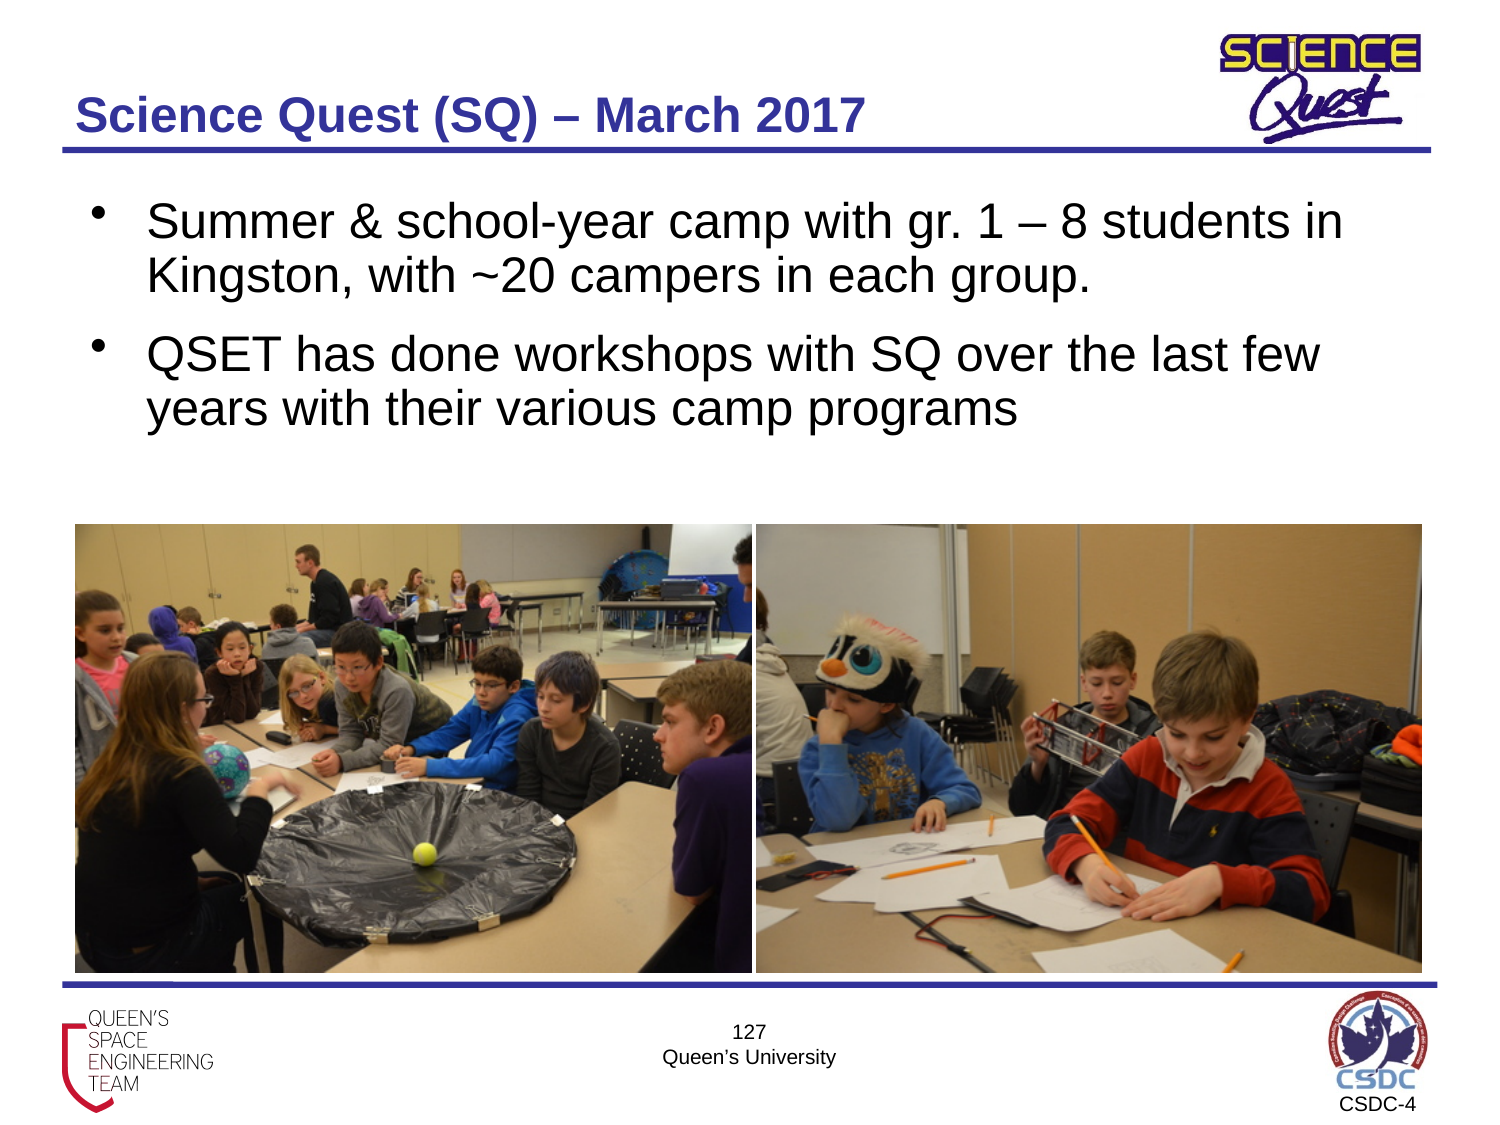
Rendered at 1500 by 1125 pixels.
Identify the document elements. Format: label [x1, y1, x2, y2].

picture [756, 524, 1423, 974]
footer [262, 1012, 1237, 1081]
title [72, 65, 1425, 160]
picture [62, 1007, 214, 1113]
picture [74, 524, 753, 974]
list [75, 187, 1425, 973]
picture [1218, 25, 1426, 145]
picture [1325, 988, 1430, 1093]
